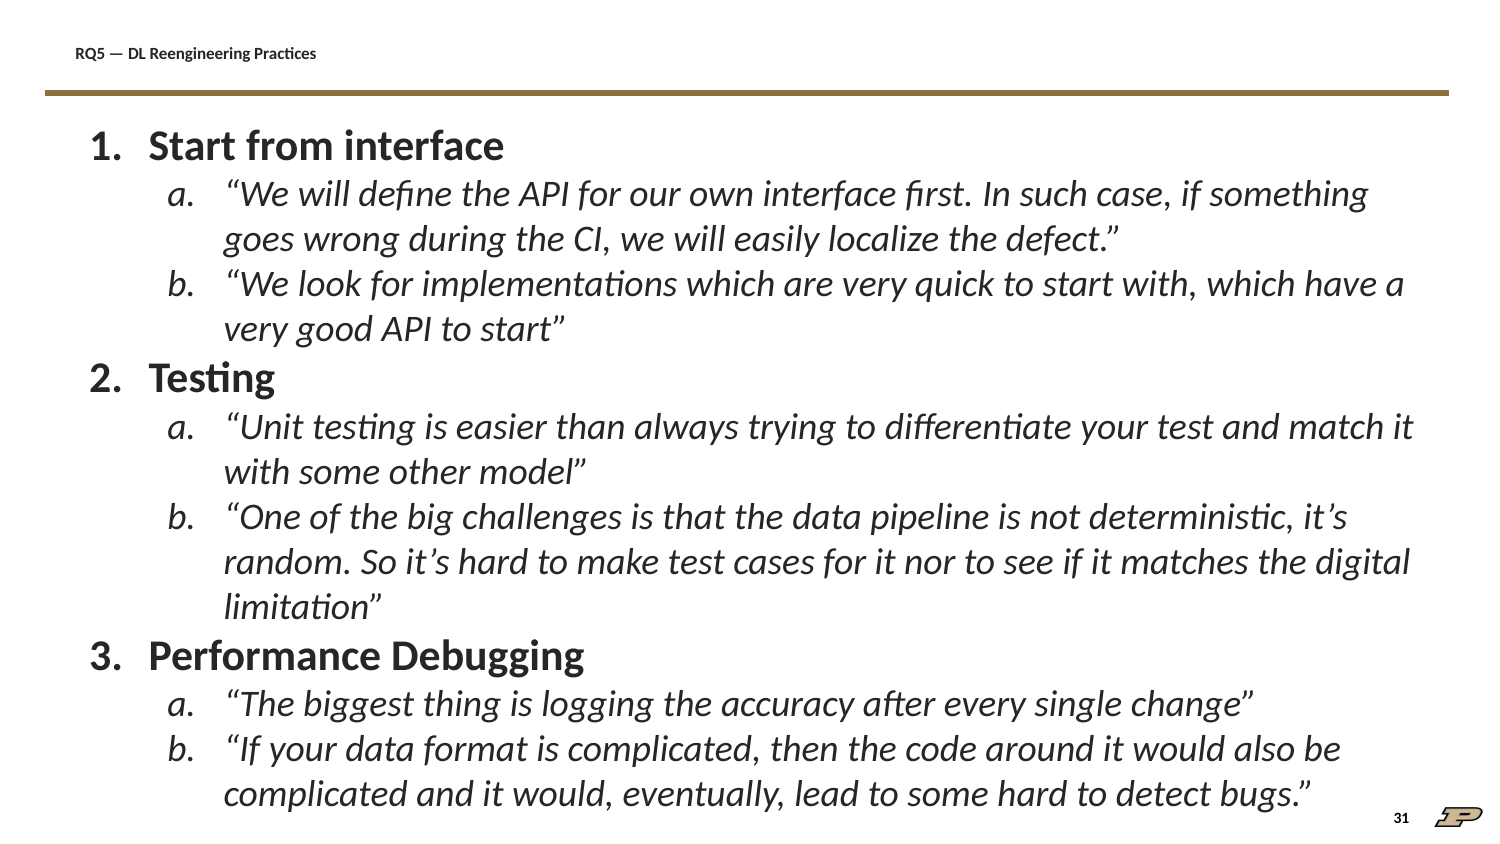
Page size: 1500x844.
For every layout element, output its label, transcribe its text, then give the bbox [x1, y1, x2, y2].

title RQ5 — DL Reengineering Practices [43, 12, 1368, 96]
text_box Start from interface “We will define the API for our own interface first. In such case, if something goes wrong during the CI, we will easily localize the defect.” “We look for implementations which are very quick to start with, which have a very good API to start” Testing “Unit testing is easier than always trying to differentiate your test and match it with some other model” “One of the big challenges is that the data pipeline is not deterministic, it’s random. So it’s hard to make test cases for it nor to see if it matches the digital limitation” Performance Debugging “The biggest thing is logging the accuracy after every single change” “If your data format is complicated, then the code around it would also be complicated and it would, eventually, lead to some hard to detect bugs.” [58, 101, 1442, 713]
slide_number ‹#› [1371, 794, 1432, 840]
picture [1434, 807, 1483, 827]
